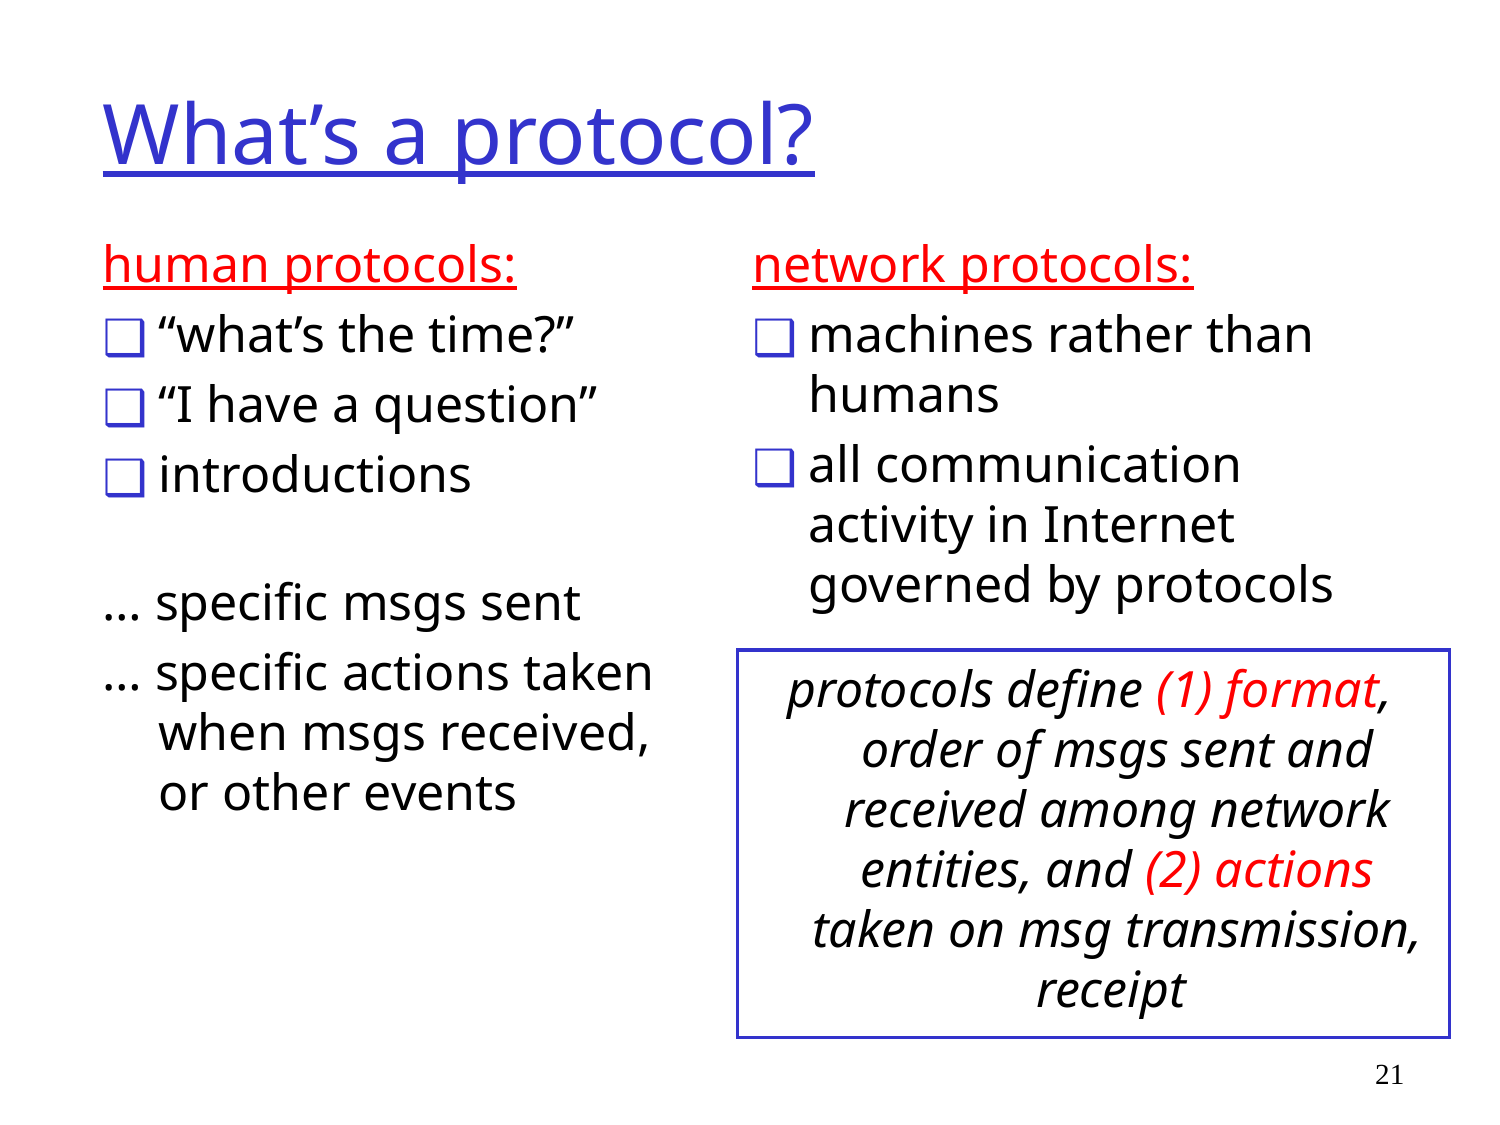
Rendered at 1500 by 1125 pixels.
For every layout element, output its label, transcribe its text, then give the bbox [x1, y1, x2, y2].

list network protocols: machines rather than humans all communication activity in Internet governed by protocols [737, 224, 1363, 649]
title What’s a protocol? [87, 37, 1363, 225]
text_box 21 [1317, 1048, 1420, 1124]
list human protocols: “what’s the time?” “I have a question” introductions … specific msgs sent … specific actions taken when msgs received, or other events [87, 224, 675, 988]
text_box [737, 649, 1450, 1038]
